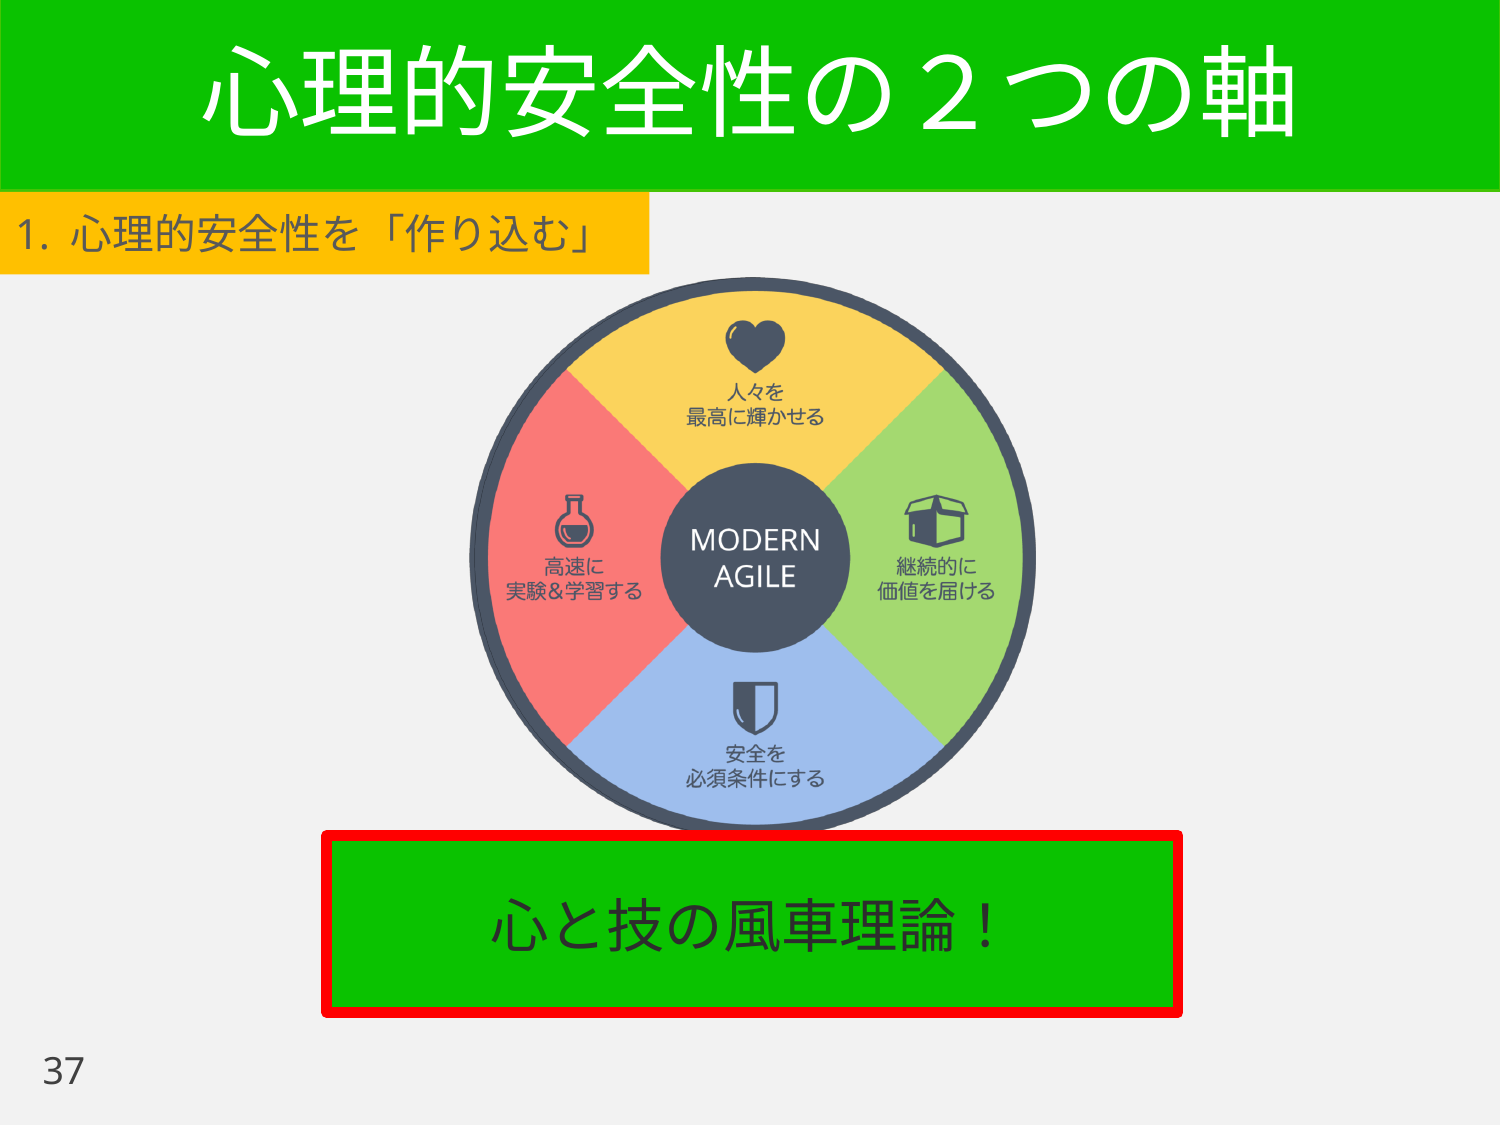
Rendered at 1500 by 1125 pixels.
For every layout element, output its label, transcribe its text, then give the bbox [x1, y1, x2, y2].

picture [469, 277, 1036, 838]
text_box 1. 心理的安全性を「作り込む」 [0, 191, 650, 275]
title 心理的安全性の２つの軸 [0, 53, 1500, 140]
text_box 心と技の風車理論！ [326, 835, 1179, 1013]
slide_number 37 [27, 1042, 146, 1102]
